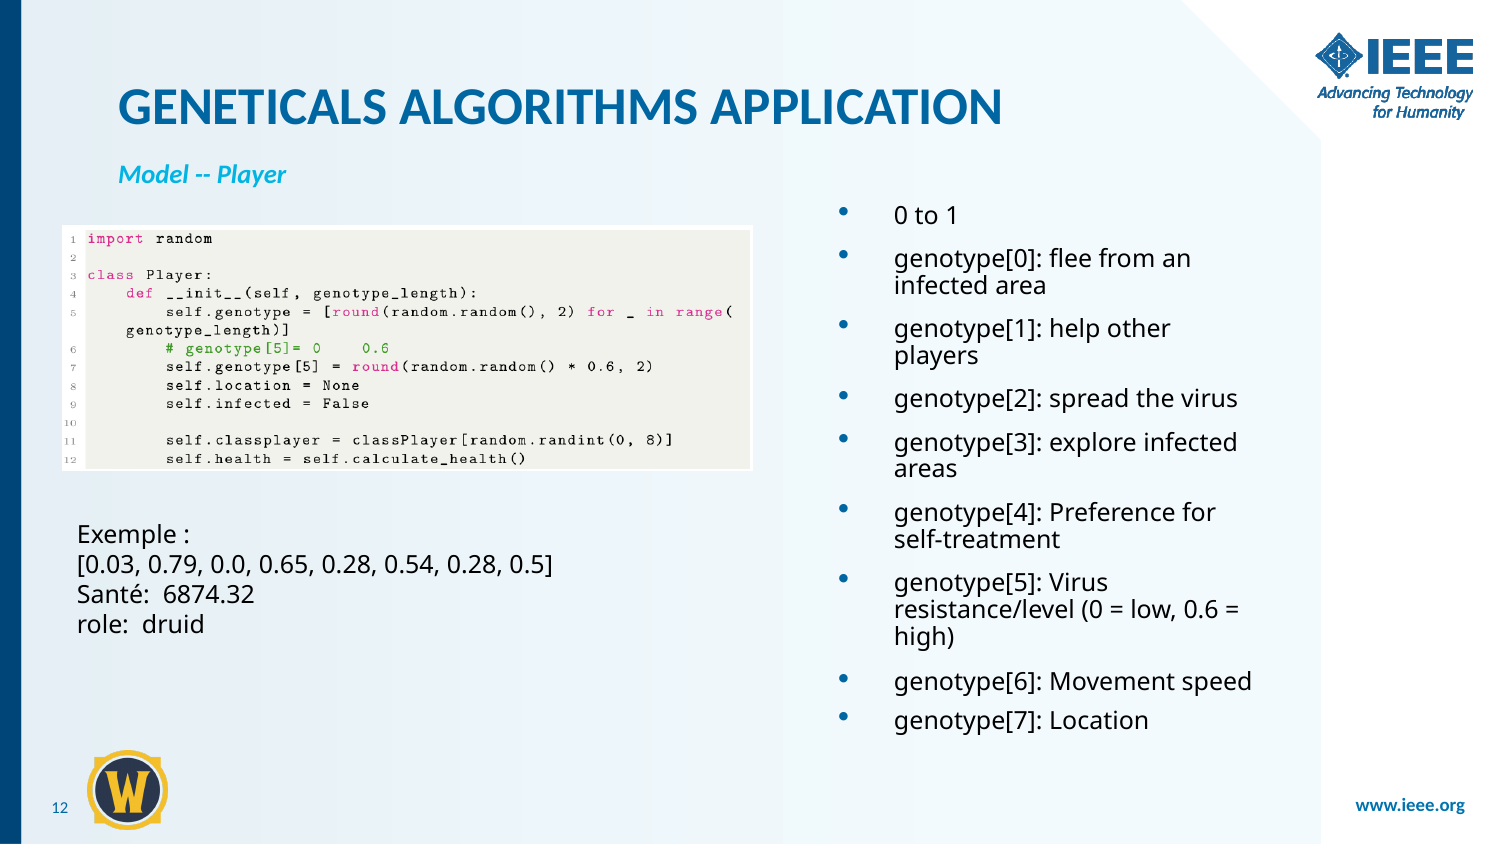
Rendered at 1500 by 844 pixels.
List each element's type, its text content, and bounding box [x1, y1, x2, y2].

slide_number 12 [36, 784, 87, 830]
picture [62, 225, 753, 471]
text_box Exemple : [0.03, 0.79, 0.0, 0.65, 0.28, 0.54, 0.28, 0.5] Santé: 6874.32 role: druid [62, 511, 813, 646]
list Model -- Player [103, 153, 1294, 197]
picture [87, 750, 168, 830]
list 0 to 1 genotype[0]: flee from an infected area genotype[1]: help other players genotype[2]: spread the virus genotype[3]: explore infected areas genotype[4]: Preference for self-treatment genotype[5]: Virus resistance/level (0 = low, 0.6 = high) genotype[6]: Movement speed genotype[7]: Location [824, 197, 1278, 756]
title GENETICALS ALGORITHMS APPLICATION [103, 43, 1192, 144]
picture [1315, 32, 1473, 120]
